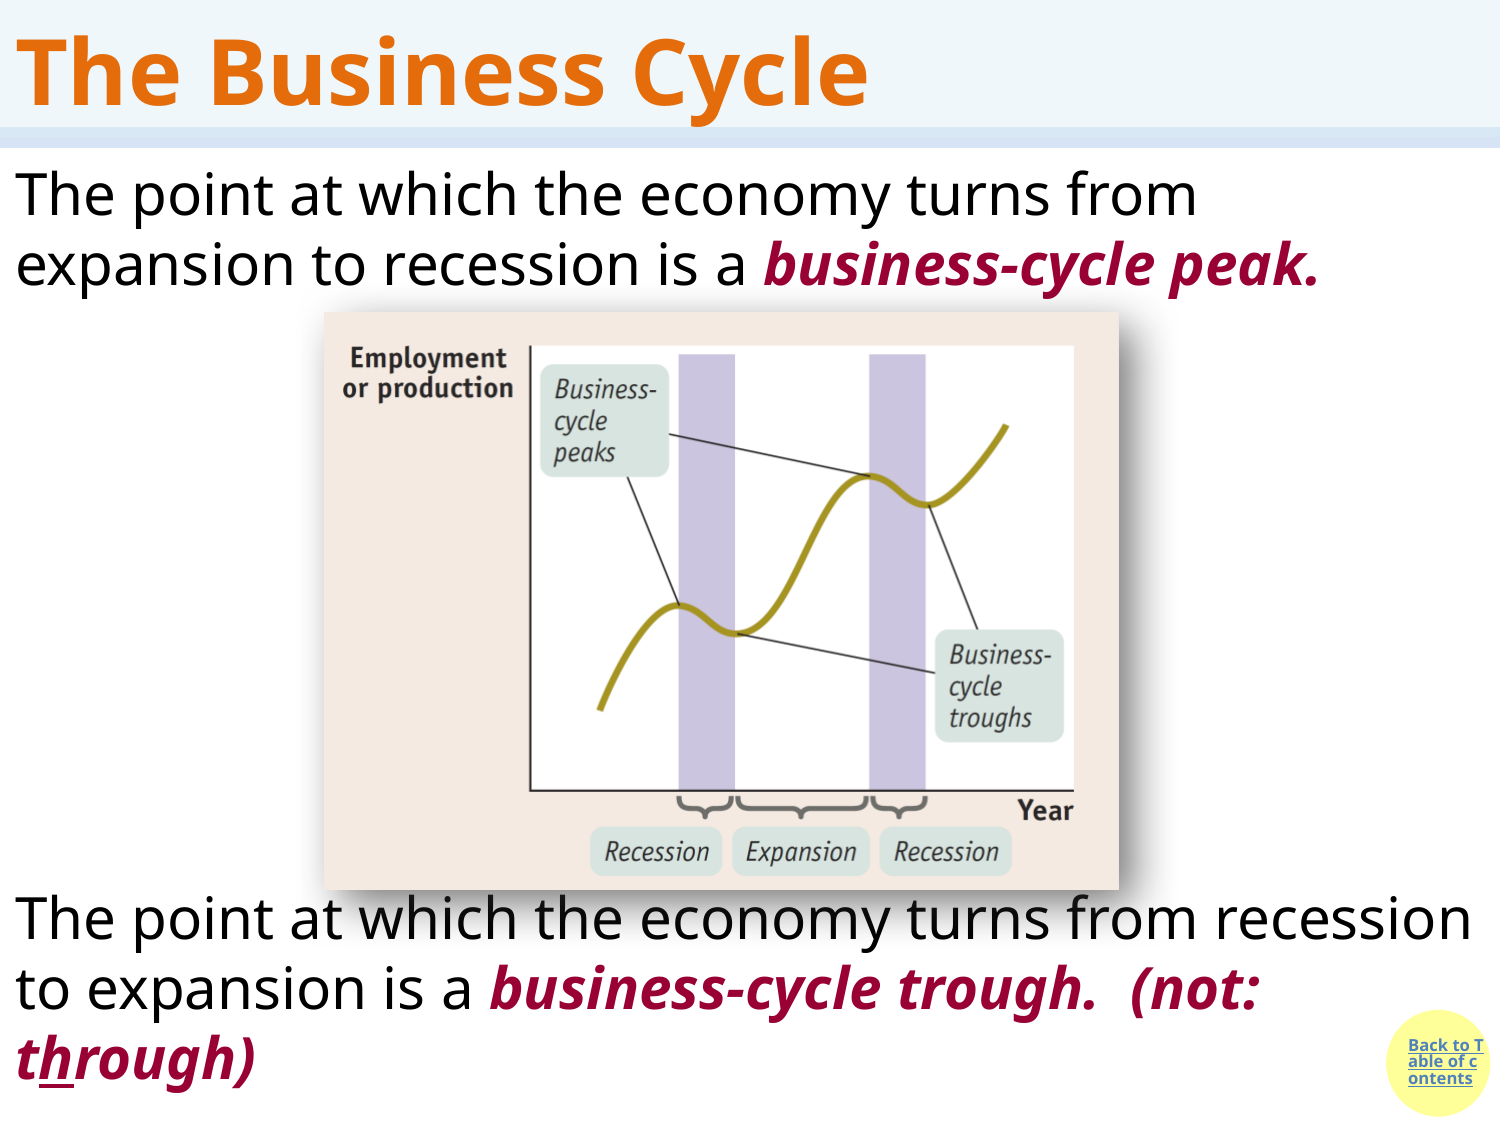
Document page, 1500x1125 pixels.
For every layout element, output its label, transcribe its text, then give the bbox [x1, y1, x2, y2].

list The point at which the economy turns from expansion to recession is a business-cycle peak. The point at which the economy turns from recession to expansion is a business-cycle trough. (not: through) [0, 149, 1500, 1100]
picture [324, 312, 1119, 891]
title The Business Cycle [0, 0, 1500, 138]
